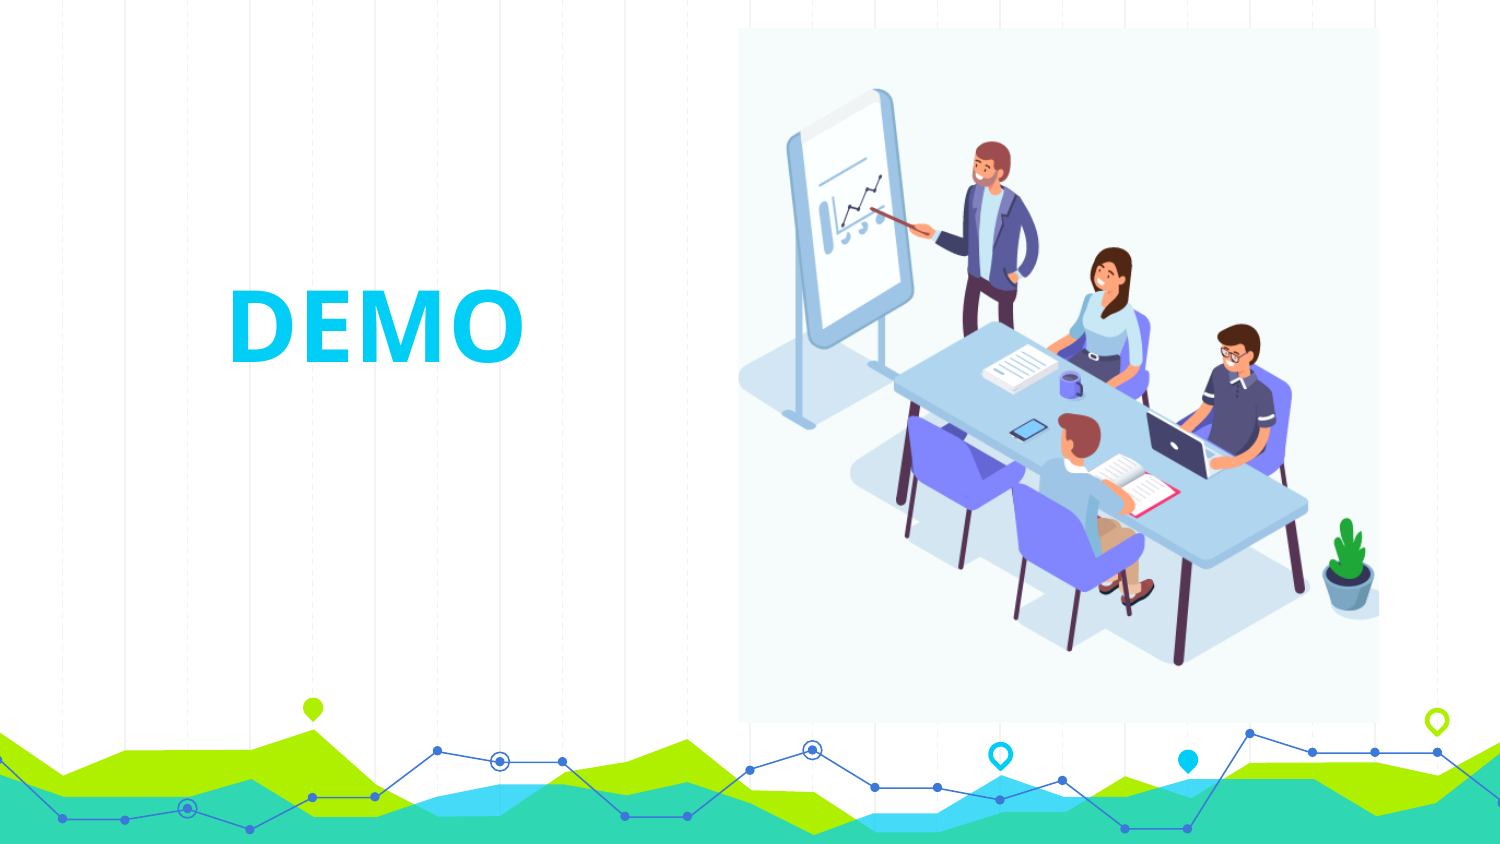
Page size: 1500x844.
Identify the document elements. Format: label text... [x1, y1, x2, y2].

picture [738, 27, 1380, 724]
text_box DEMO [14, 247, 733, 398]
